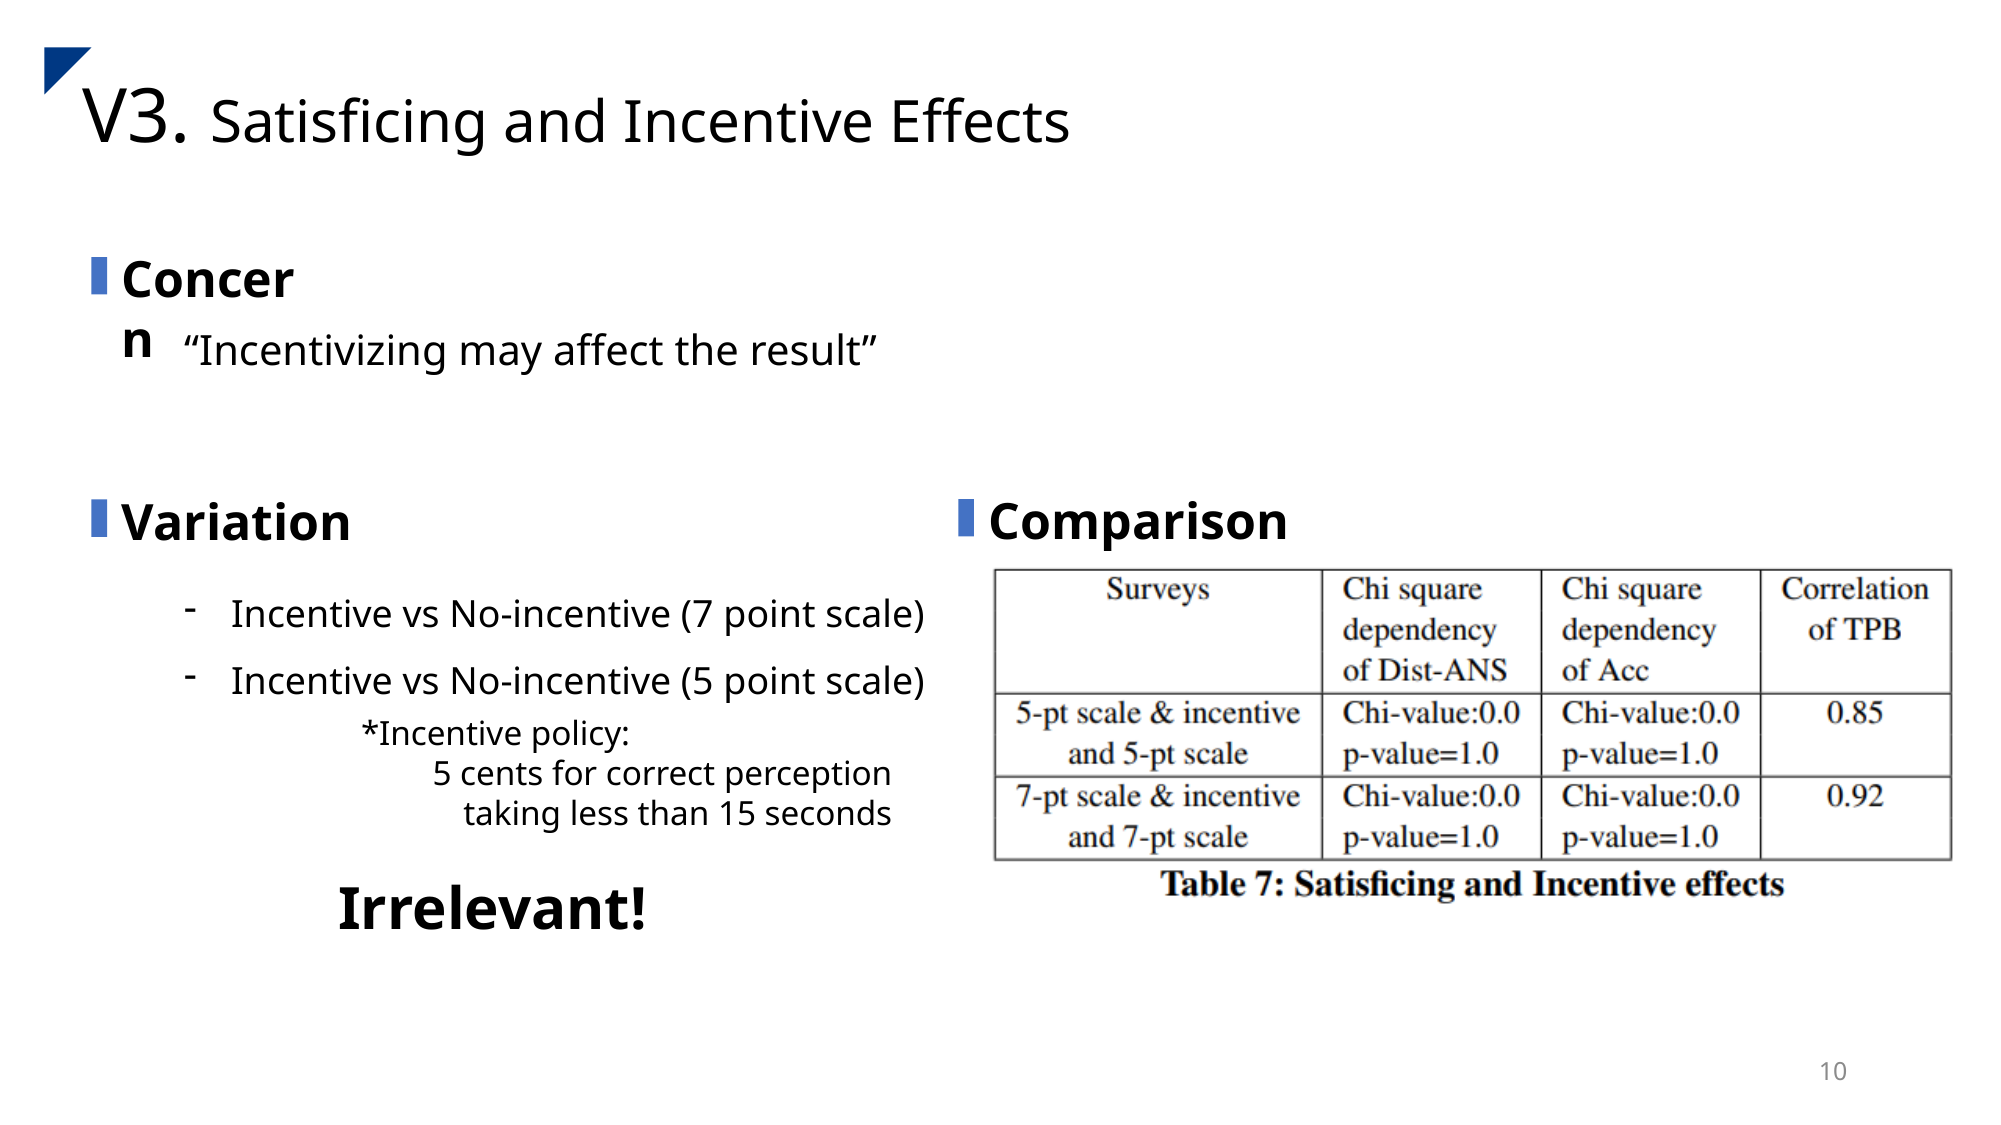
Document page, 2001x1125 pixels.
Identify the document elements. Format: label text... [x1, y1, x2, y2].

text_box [958, 482, 1962, 910]
text_box V3. Satisficing and Incentive Effects [67, 60, 1152, 165]
text_box Irrelevant! [174, 841, 811, 949]
slide_number 10 [1412, 1042, 1863, 1103]
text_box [91, 483, 958, 841]
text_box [91, 240, 1743, 382]
text_box [43, 46, 94, 97]
